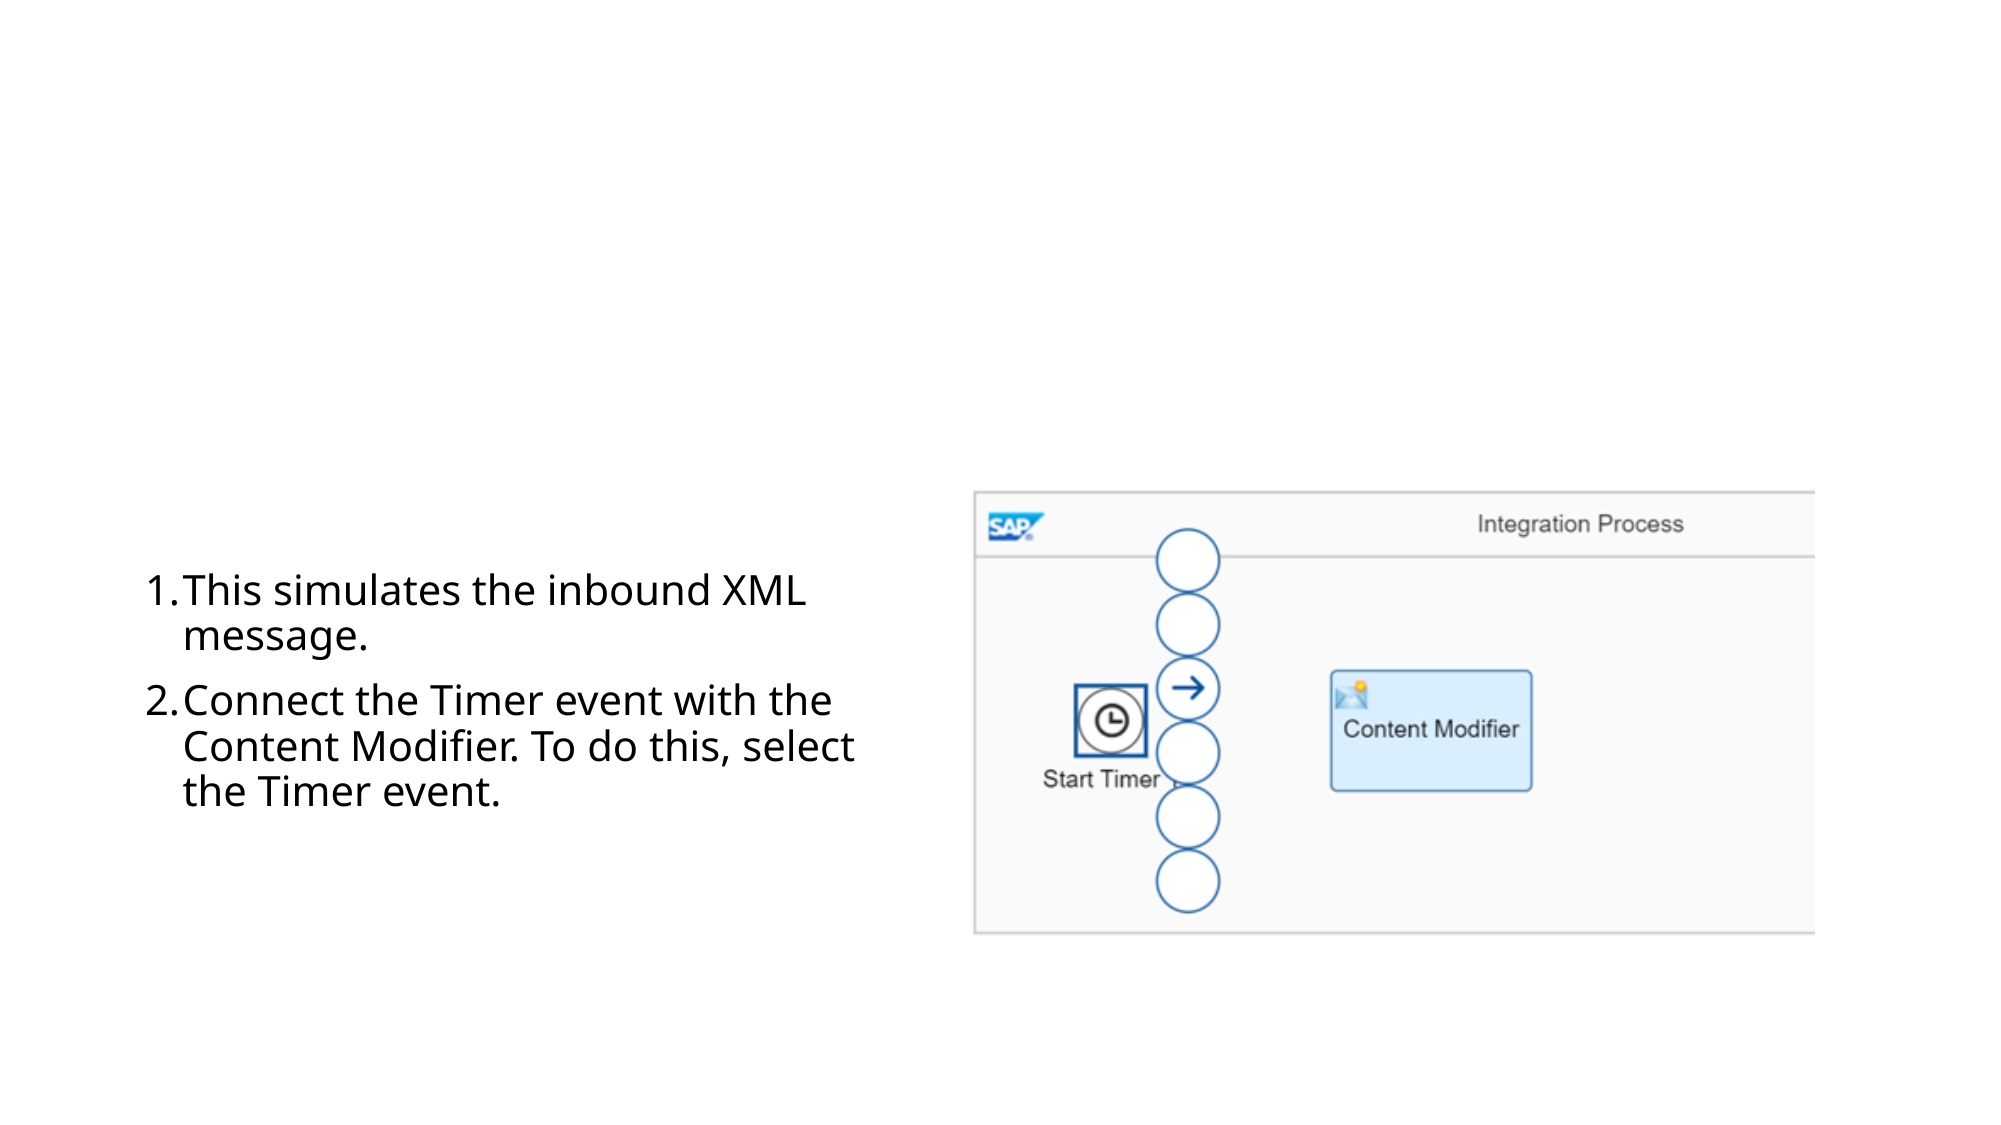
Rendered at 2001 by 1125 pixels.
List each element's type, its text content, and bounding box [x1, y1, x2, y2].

list This simulates the inbound XML message. Connect the Timer event with the Content Modifier. To do this, select the Timer event. [130, 426, 874, 1024]
picture [969, 486, 1815, 939]
